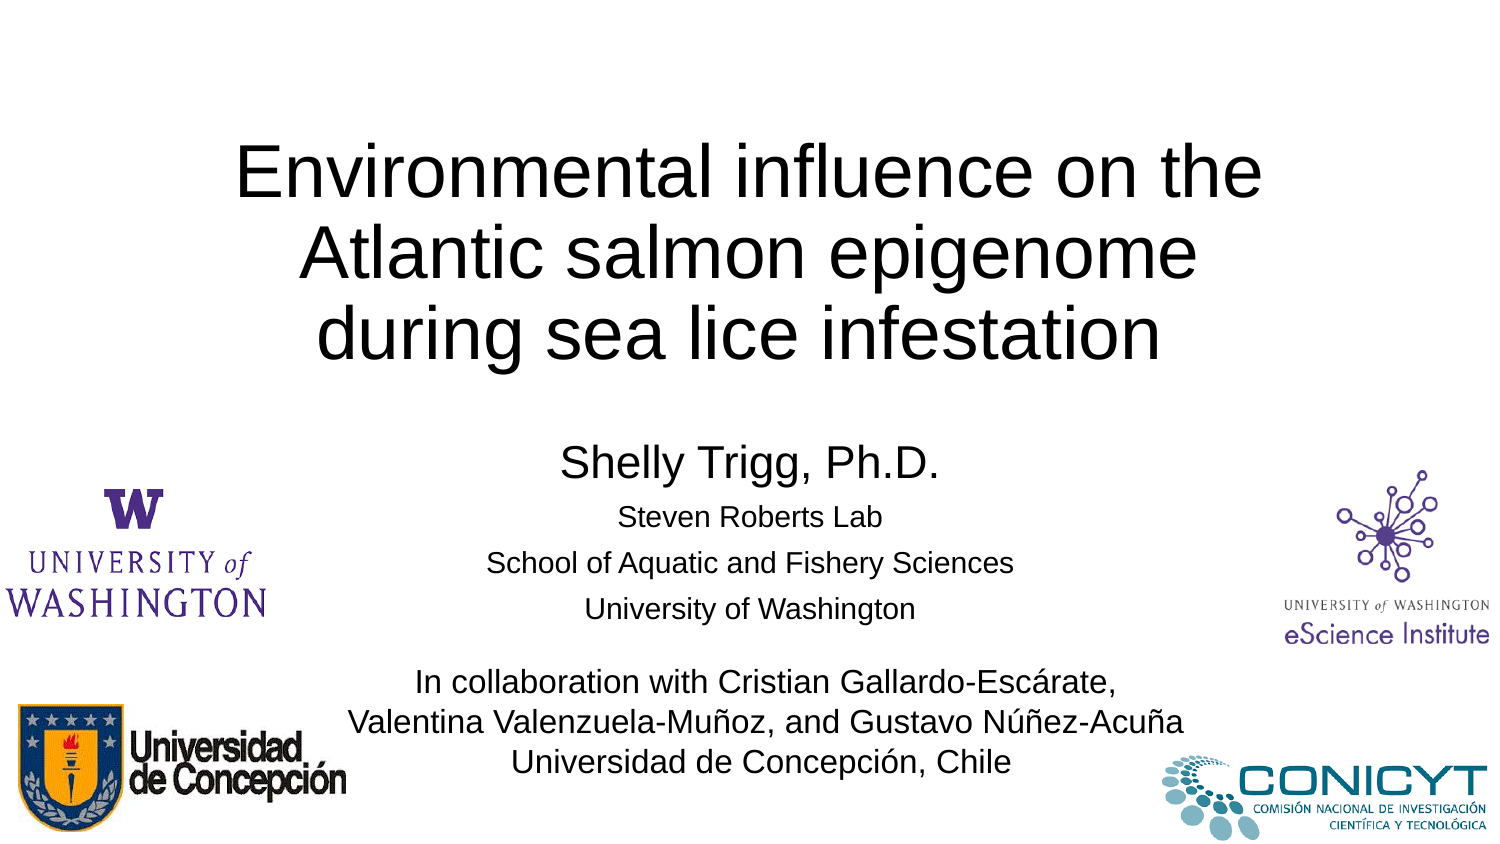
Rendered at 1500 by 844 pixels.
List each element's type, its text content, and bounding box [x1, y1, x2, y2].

picture [1160, 755, 1489, 841]
picture [5, 489, 266, 617]
text_box In collaboration with Cristian Gallardo-Escárate, Valentina Valenzuela-Muñoz, and Gustavo Núñez-Acuña Universidad de Concepción, Chile [329, 652, 1203, 788]
title Environmental influence on the Atlantic salmon epigenome during sea lice infestation [187, 89, 1313, 384]
picture [18, 704, 346, 833]
picture [1284, 470, 1489, 644]
subtitle Shelly Trigg, Ph.D. Steven Roberts Lab School of Aquatic and Fishery Sciences University of Washington [187, 431, 1313, 635]
